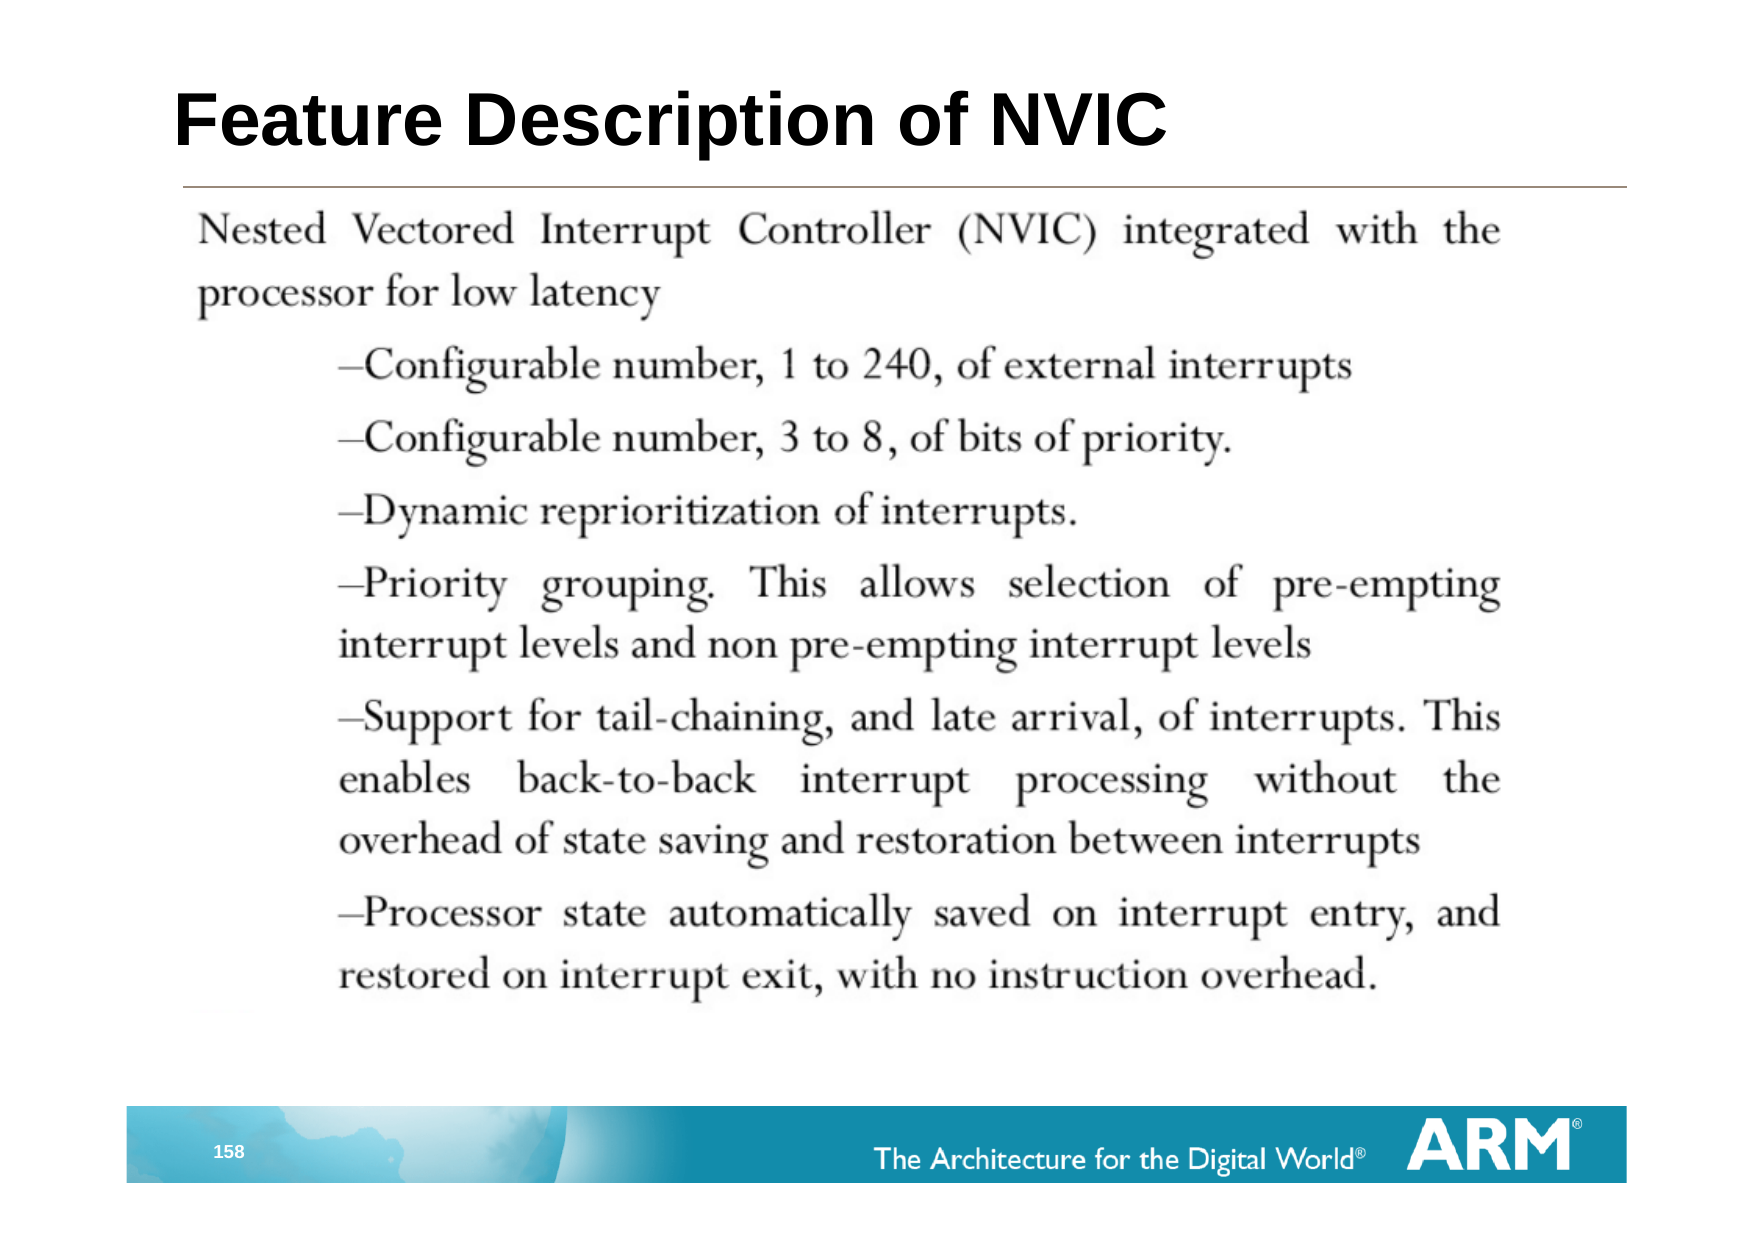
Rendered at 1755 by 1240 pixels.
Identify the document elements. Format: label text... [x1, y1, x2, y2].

picture [126, 1106, 1627, 1183]
title Feature Description of NVIC [173, 80, 1581, 172]
slide_number 158 [198, 1139, 287, 1187]
picture [189, 207, 1532, 1013]
